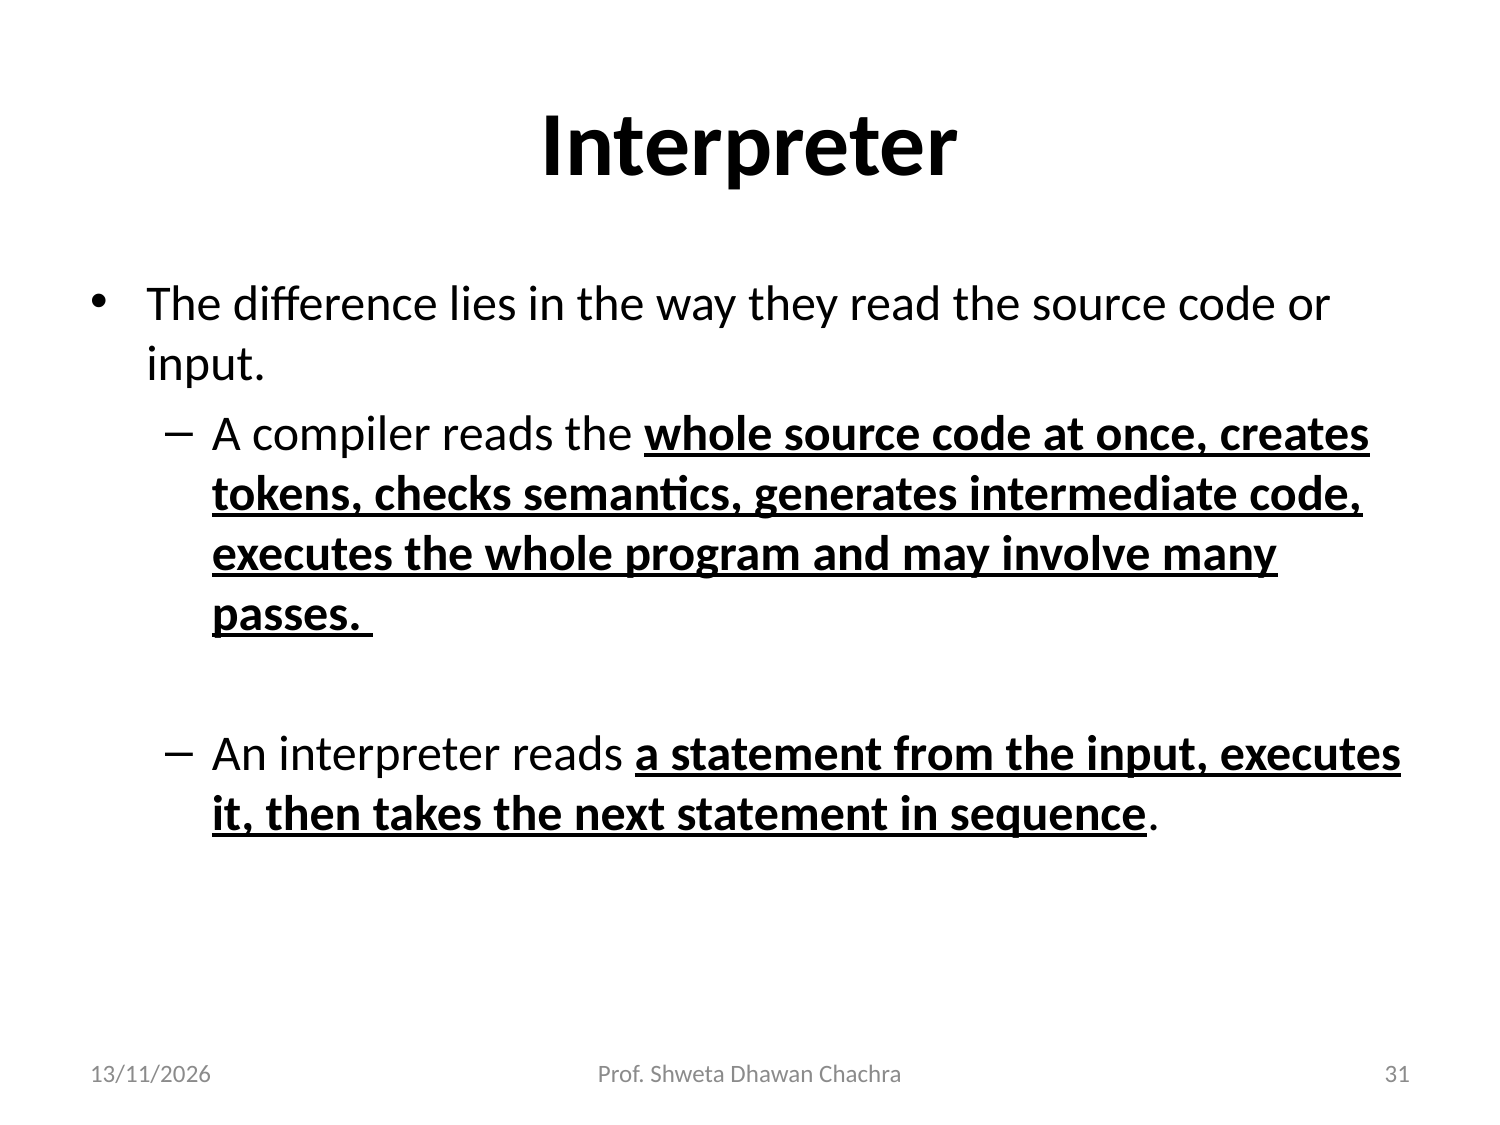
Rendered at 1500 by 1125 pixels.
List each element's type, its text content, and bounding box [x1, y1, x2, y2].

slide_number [75, 1042, 425, 1103]
footer Prof. Shweta Dhawan Chachra [512, 1042, 988, 1103]
title Interpreter [75, 45, 1425, 233]
list The difference lies in the way they read the source code or input. A compiler reads the whole source code at once, creates tokens, checks semantics, generates intermediate code, executes the whole program and may involve many passes. An interpreter reads a statement from the input, executes it, then takes the next statement in sequence. [75, 262, 1425, 1005]
slide_number 31 [1074, 1042, 1425, 1103]
